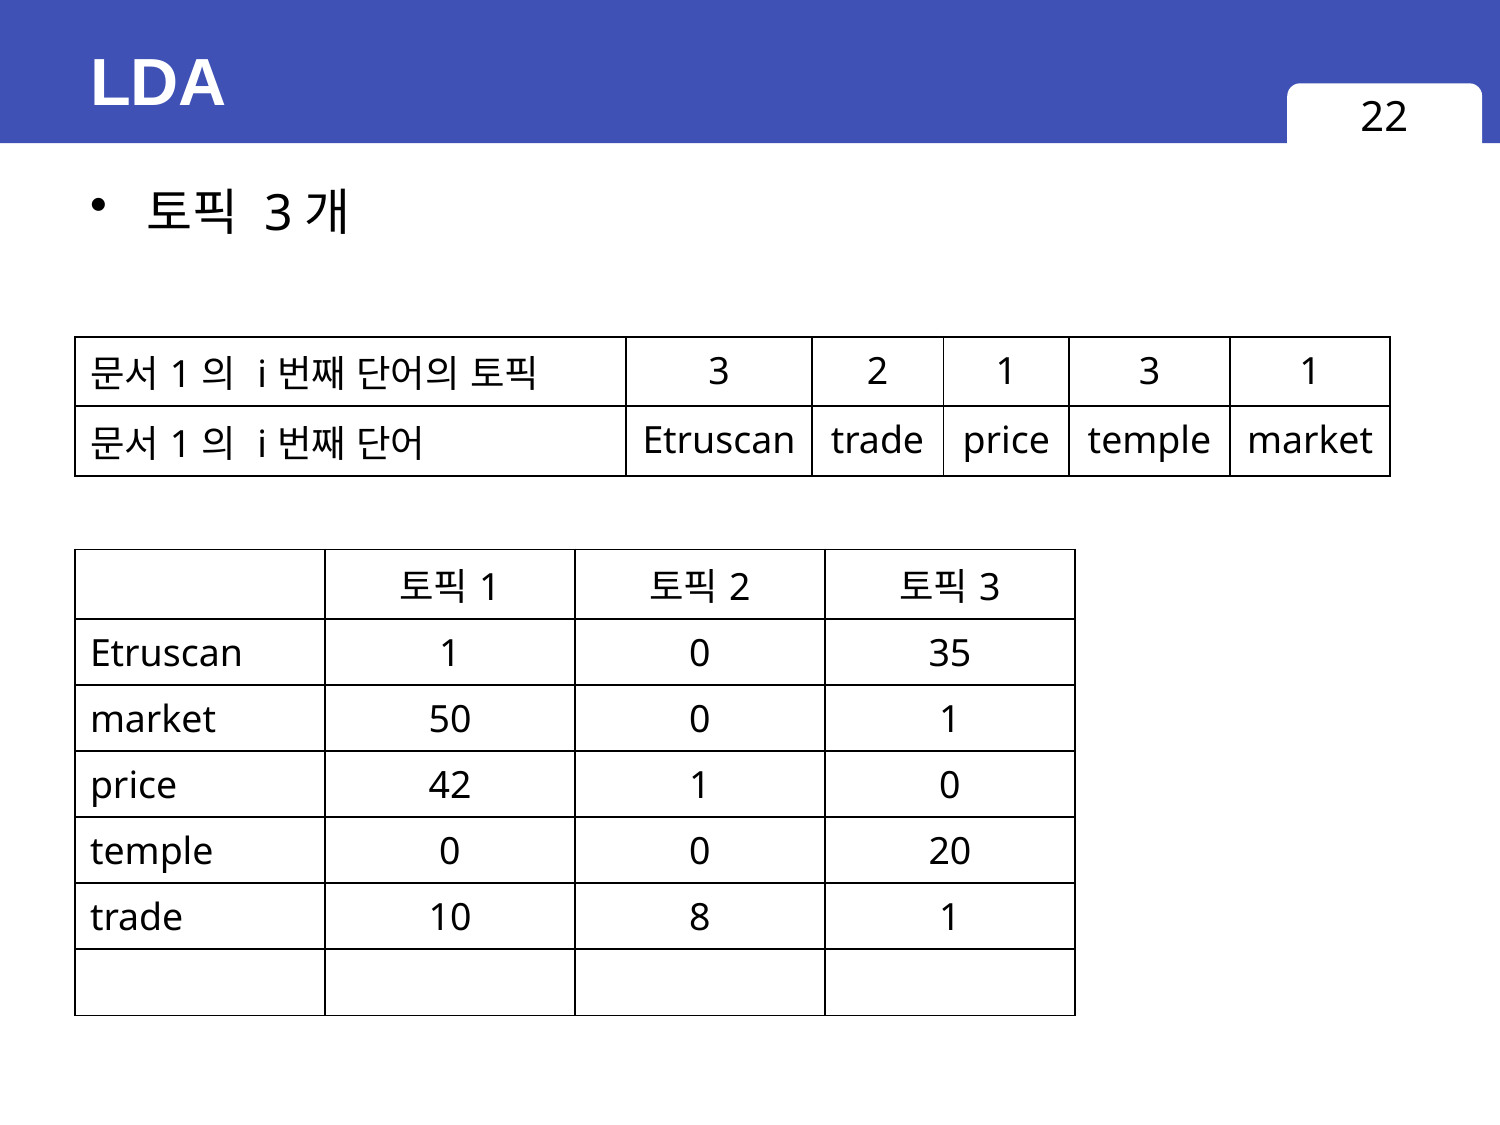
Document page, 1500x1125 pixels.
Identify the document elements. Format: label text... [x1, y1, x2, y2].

list 토픽 3개 [74, 172, 1483, 1095]
slide_number 22 [1286, 81, 1483, 161]
title LDA [74, 16, 1426, 141]
